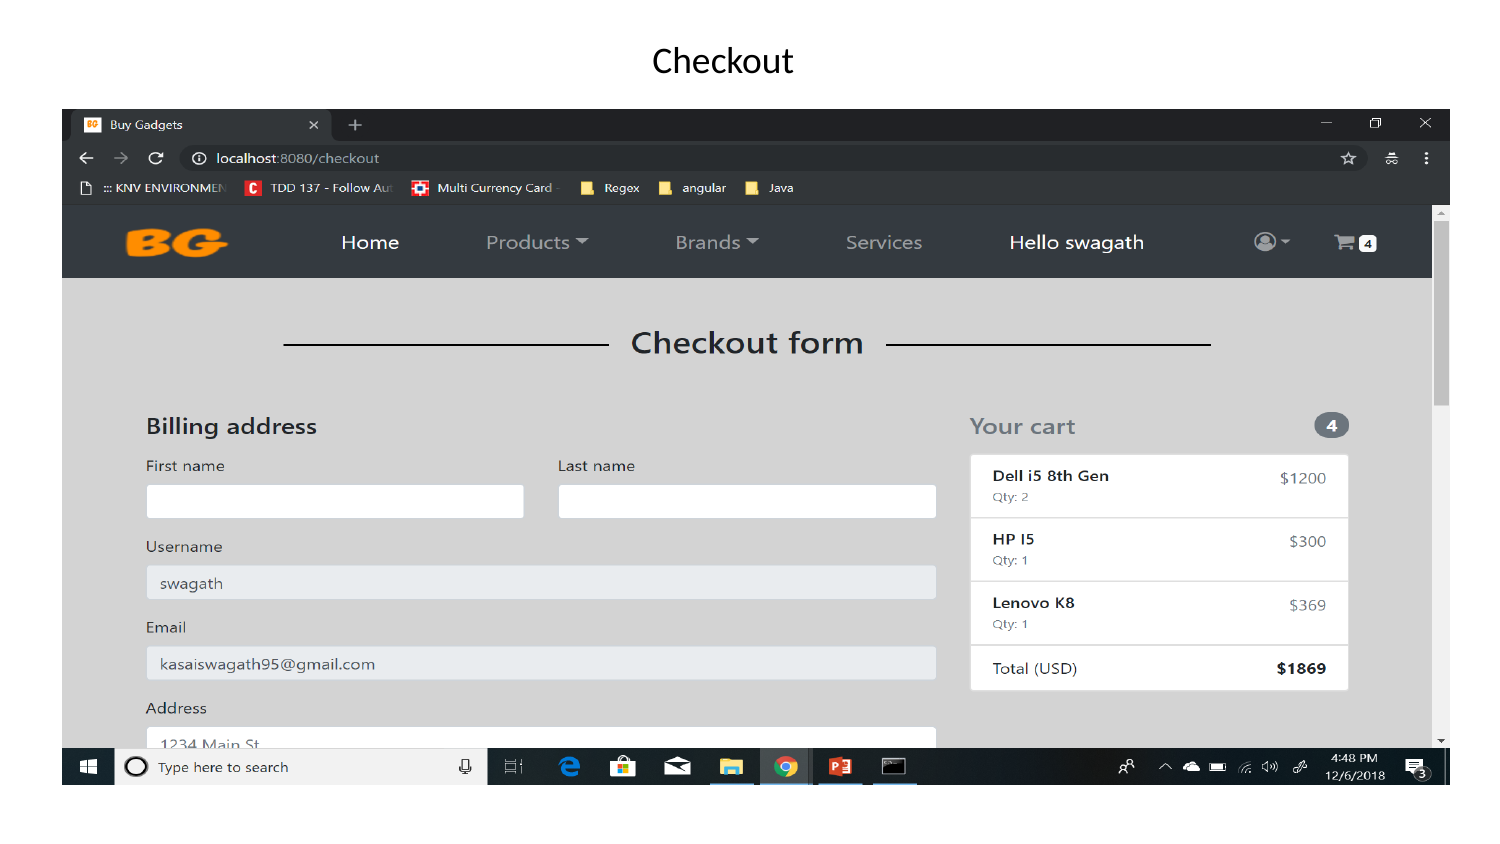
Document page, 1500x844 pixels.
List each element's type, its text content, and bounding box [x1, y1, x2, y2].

picture [62, 109, 1451, 785]
text_box Checkout [637, 28, 813, 89]
